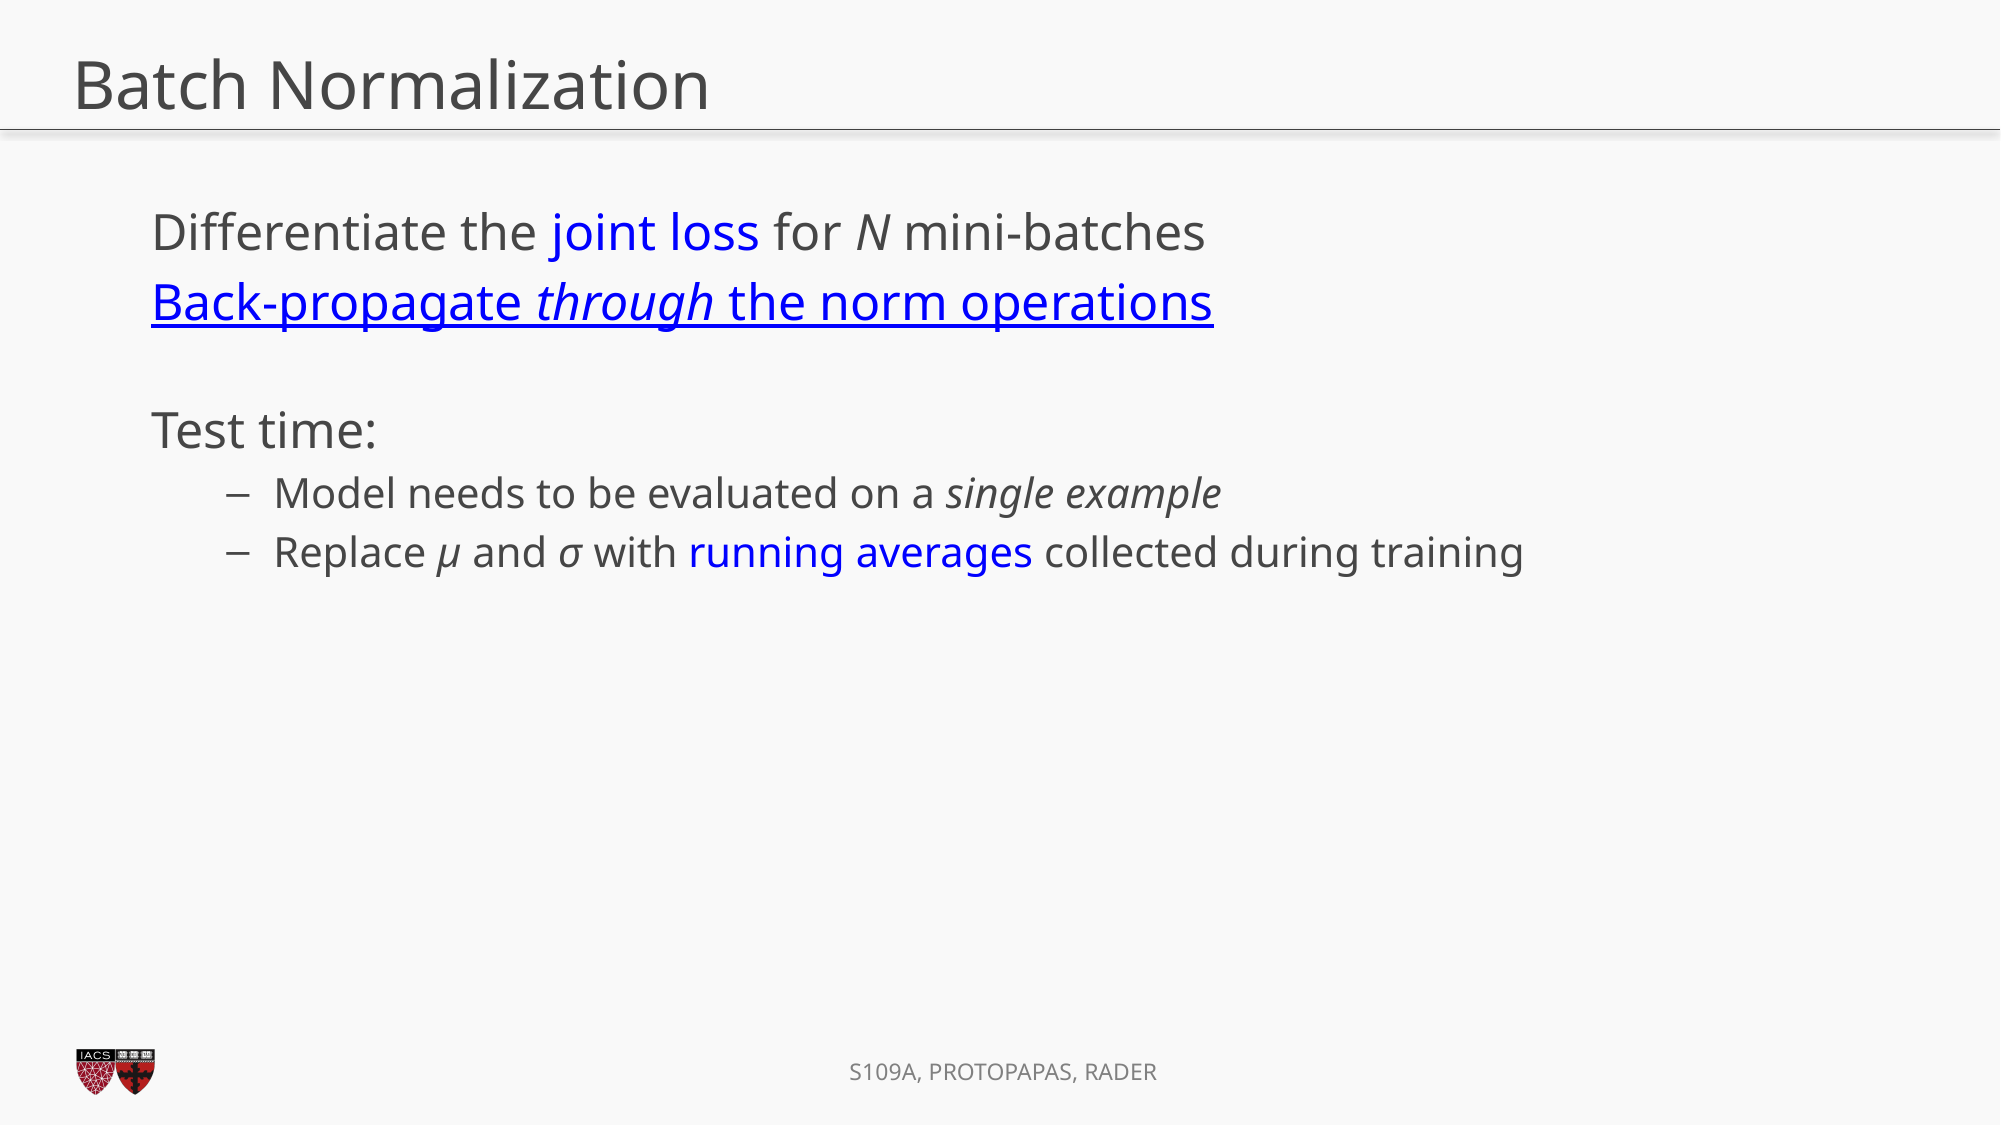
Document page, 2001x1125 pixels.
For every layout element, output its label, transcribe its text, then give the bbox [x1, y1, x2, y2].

list Differentiate the joint loss for N mini-batches Back-propagate through the norm operations Test time: Model needs to be evaluated on a single example Replace μ and σ with running averages collected during training [136, 193, 1831, 540]
picture [75, 1049, 155, 1095]
title Batch Normalization [57, 35, 1943, 162]
